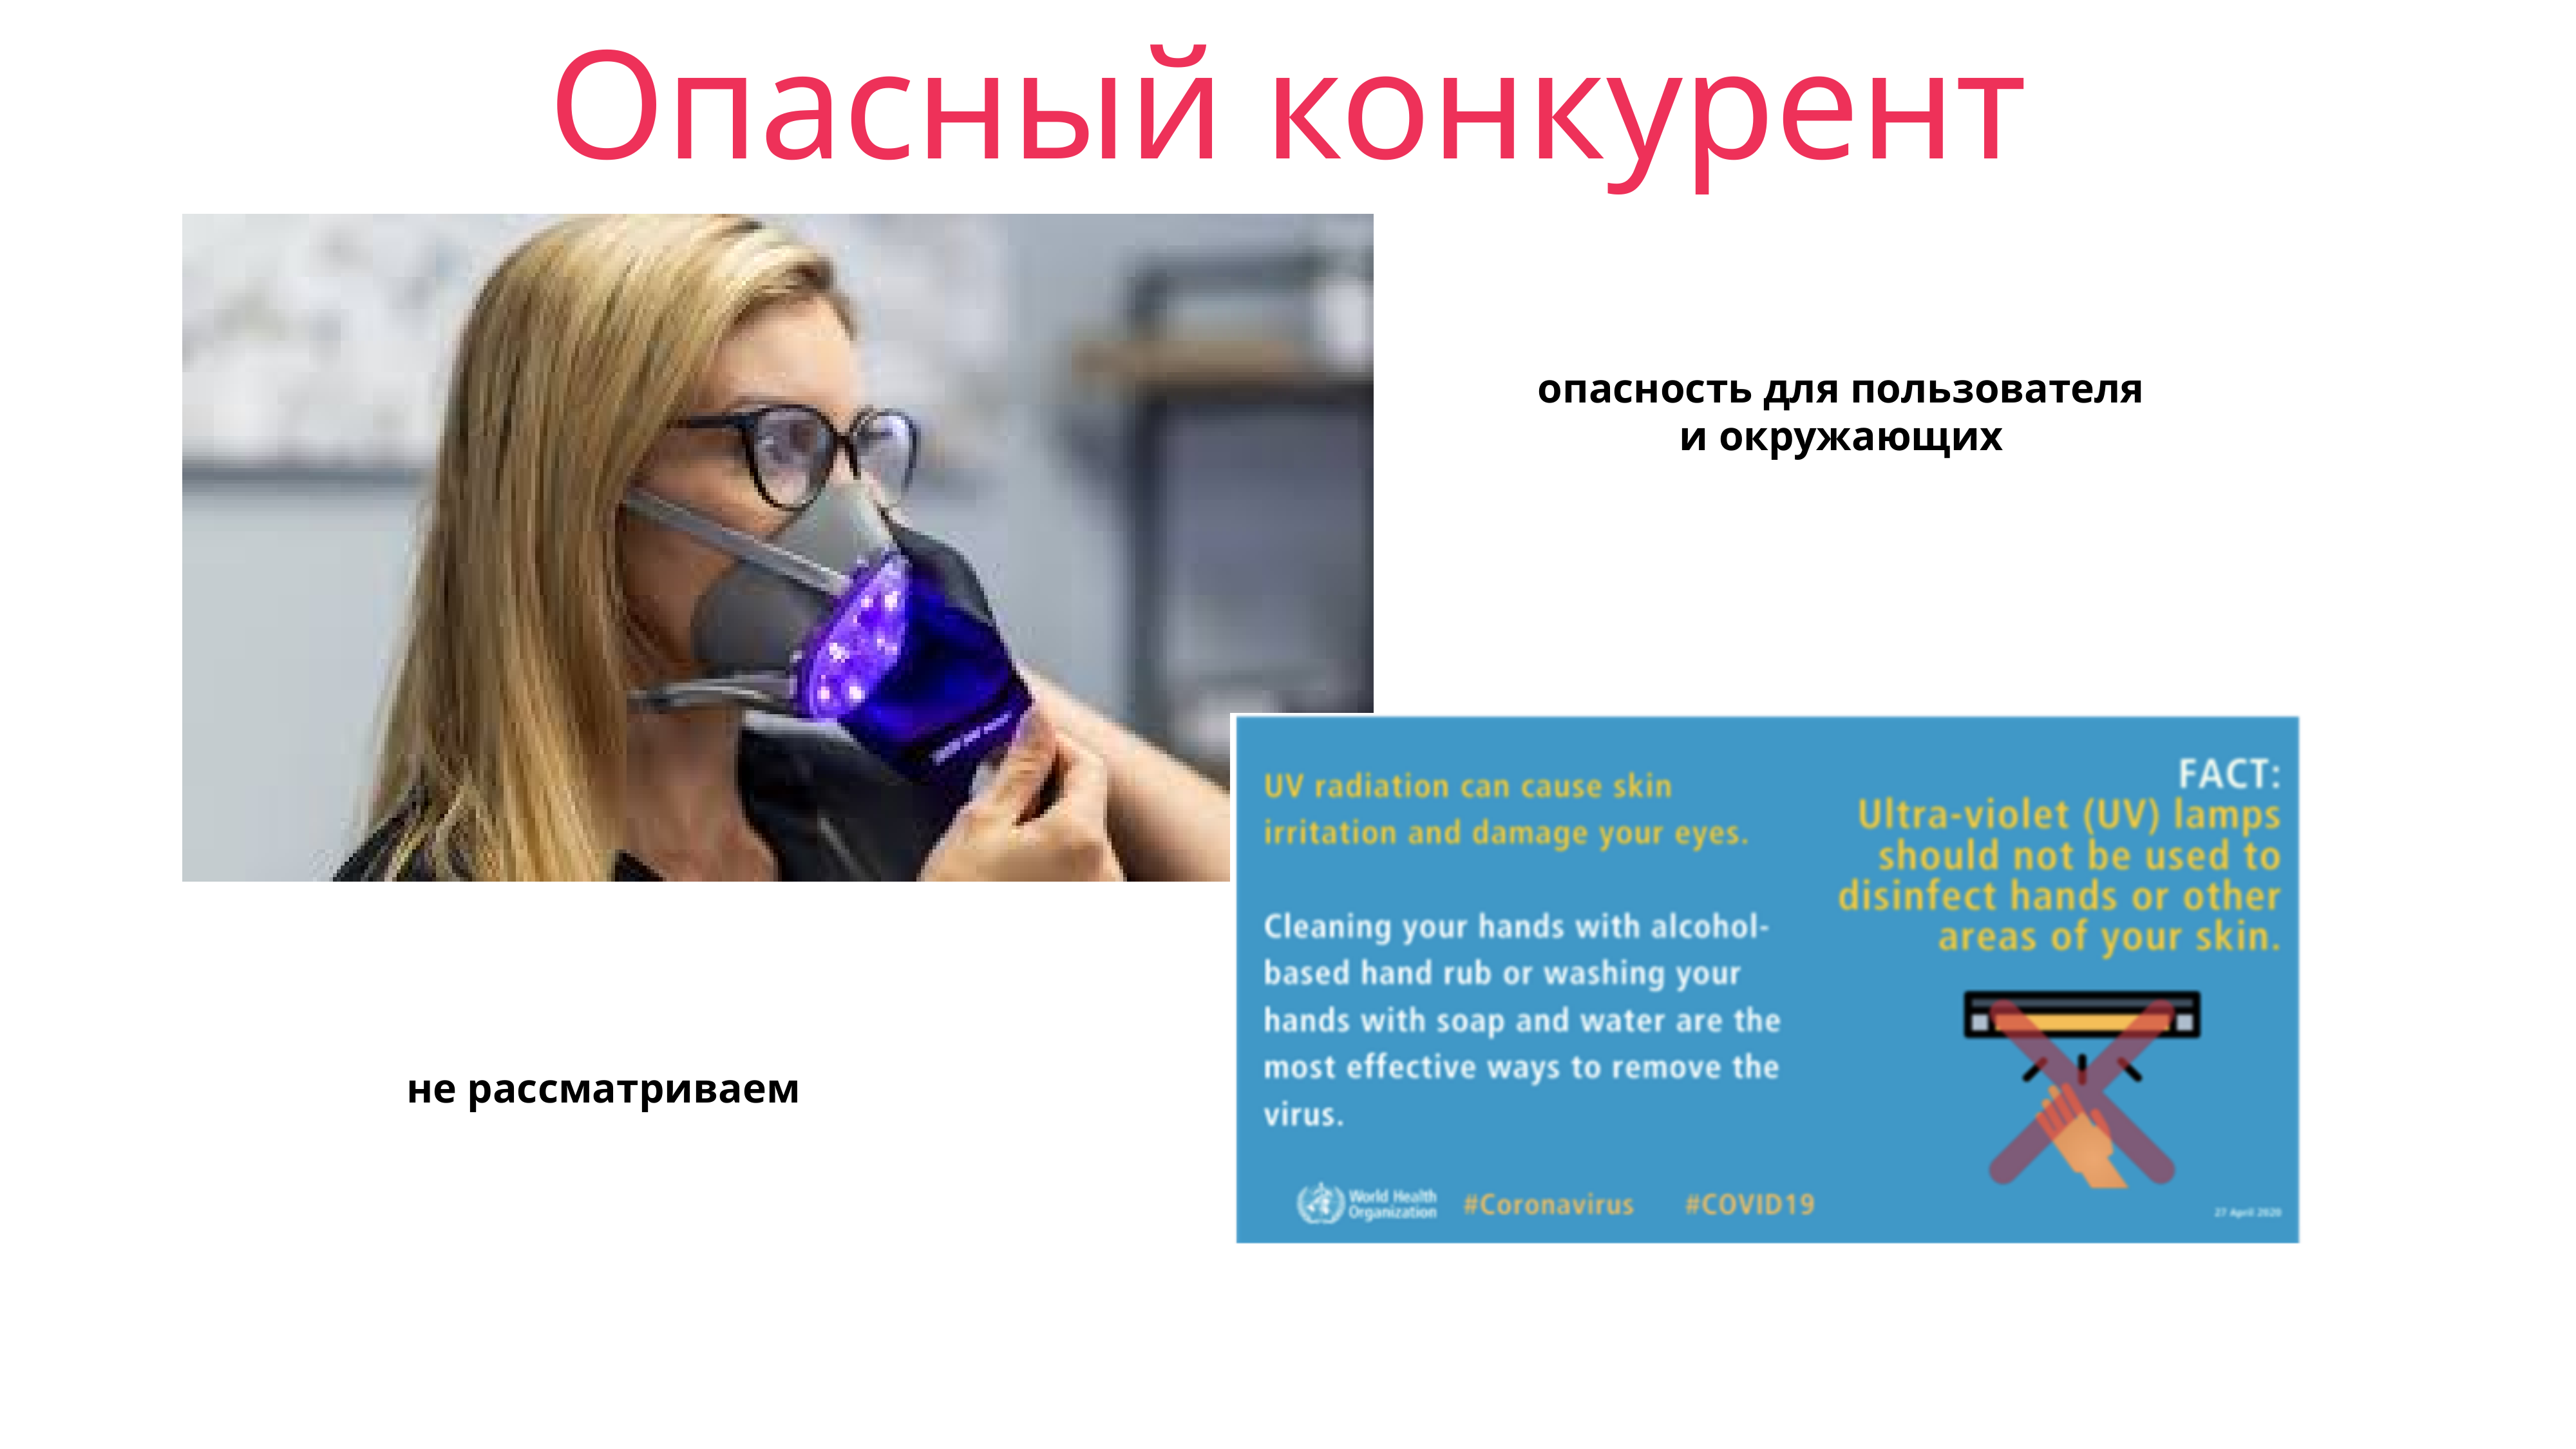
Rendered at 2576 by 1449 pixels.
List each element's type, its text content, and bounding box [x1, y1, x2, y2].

text_box Опасный конкурент [543, 3, 2033, 194]
text_box не рассматриваем [401, 1057, 807, 1116]
text_box опасность для пользователя и окружающих [1532, 357, 2161, 464]
picture [182, 214, 2302, 1245]
